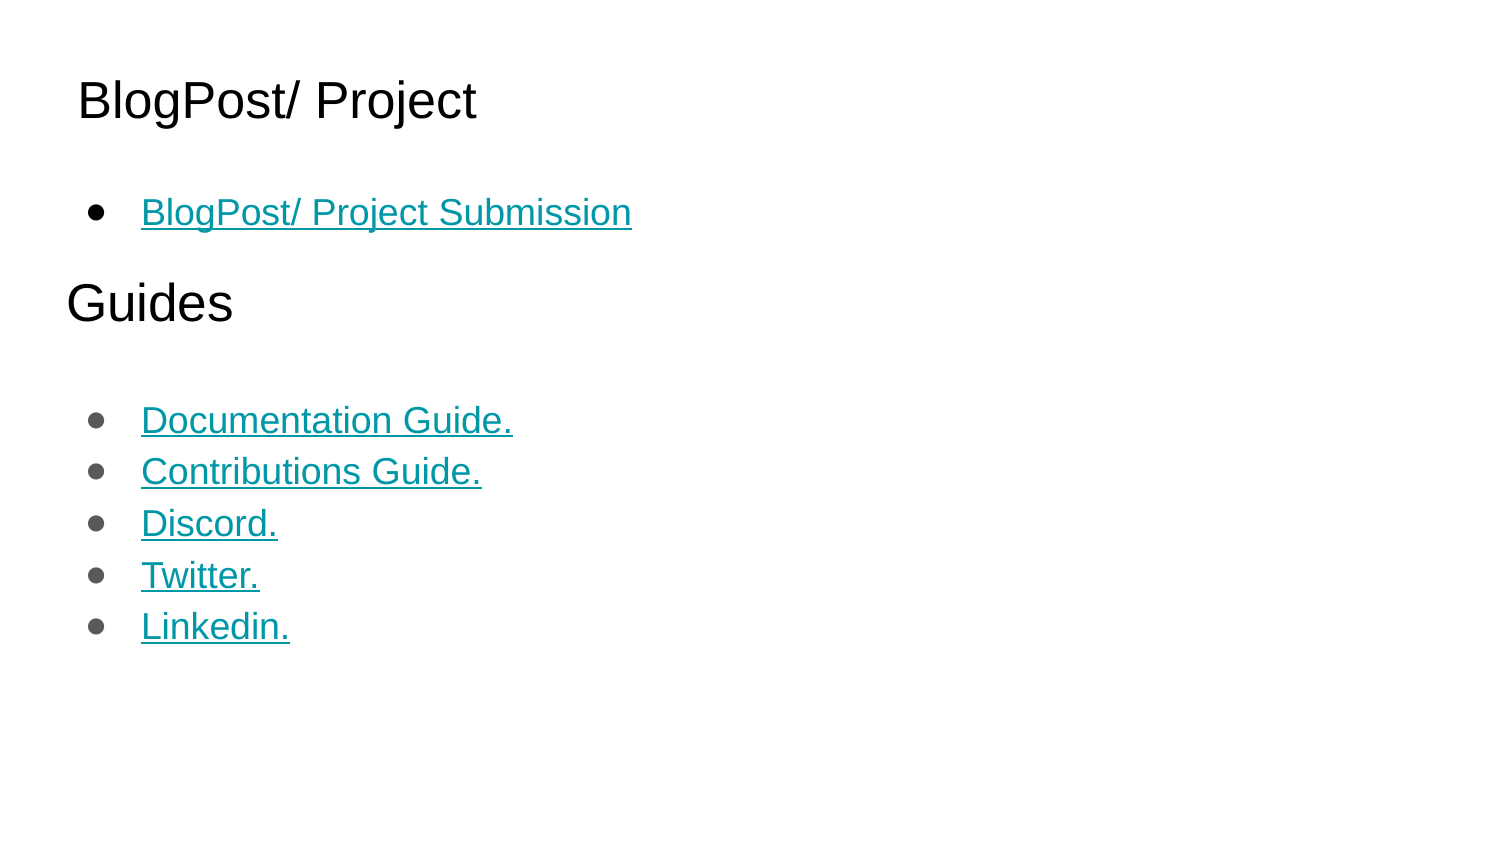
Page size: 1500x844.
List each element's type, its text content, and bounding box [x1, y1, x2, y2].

list Documentation Guide. Contributions Guide. Discord. Twitter. Linkedin. [51, 328, 1449, 844]
text_box BlogPost/ Project Submission [51, 173, 1028, 248]
title Guides [51, 253, 1449, 328]
text_box BlogPost/ Project [62, 51, 1188, 144]
